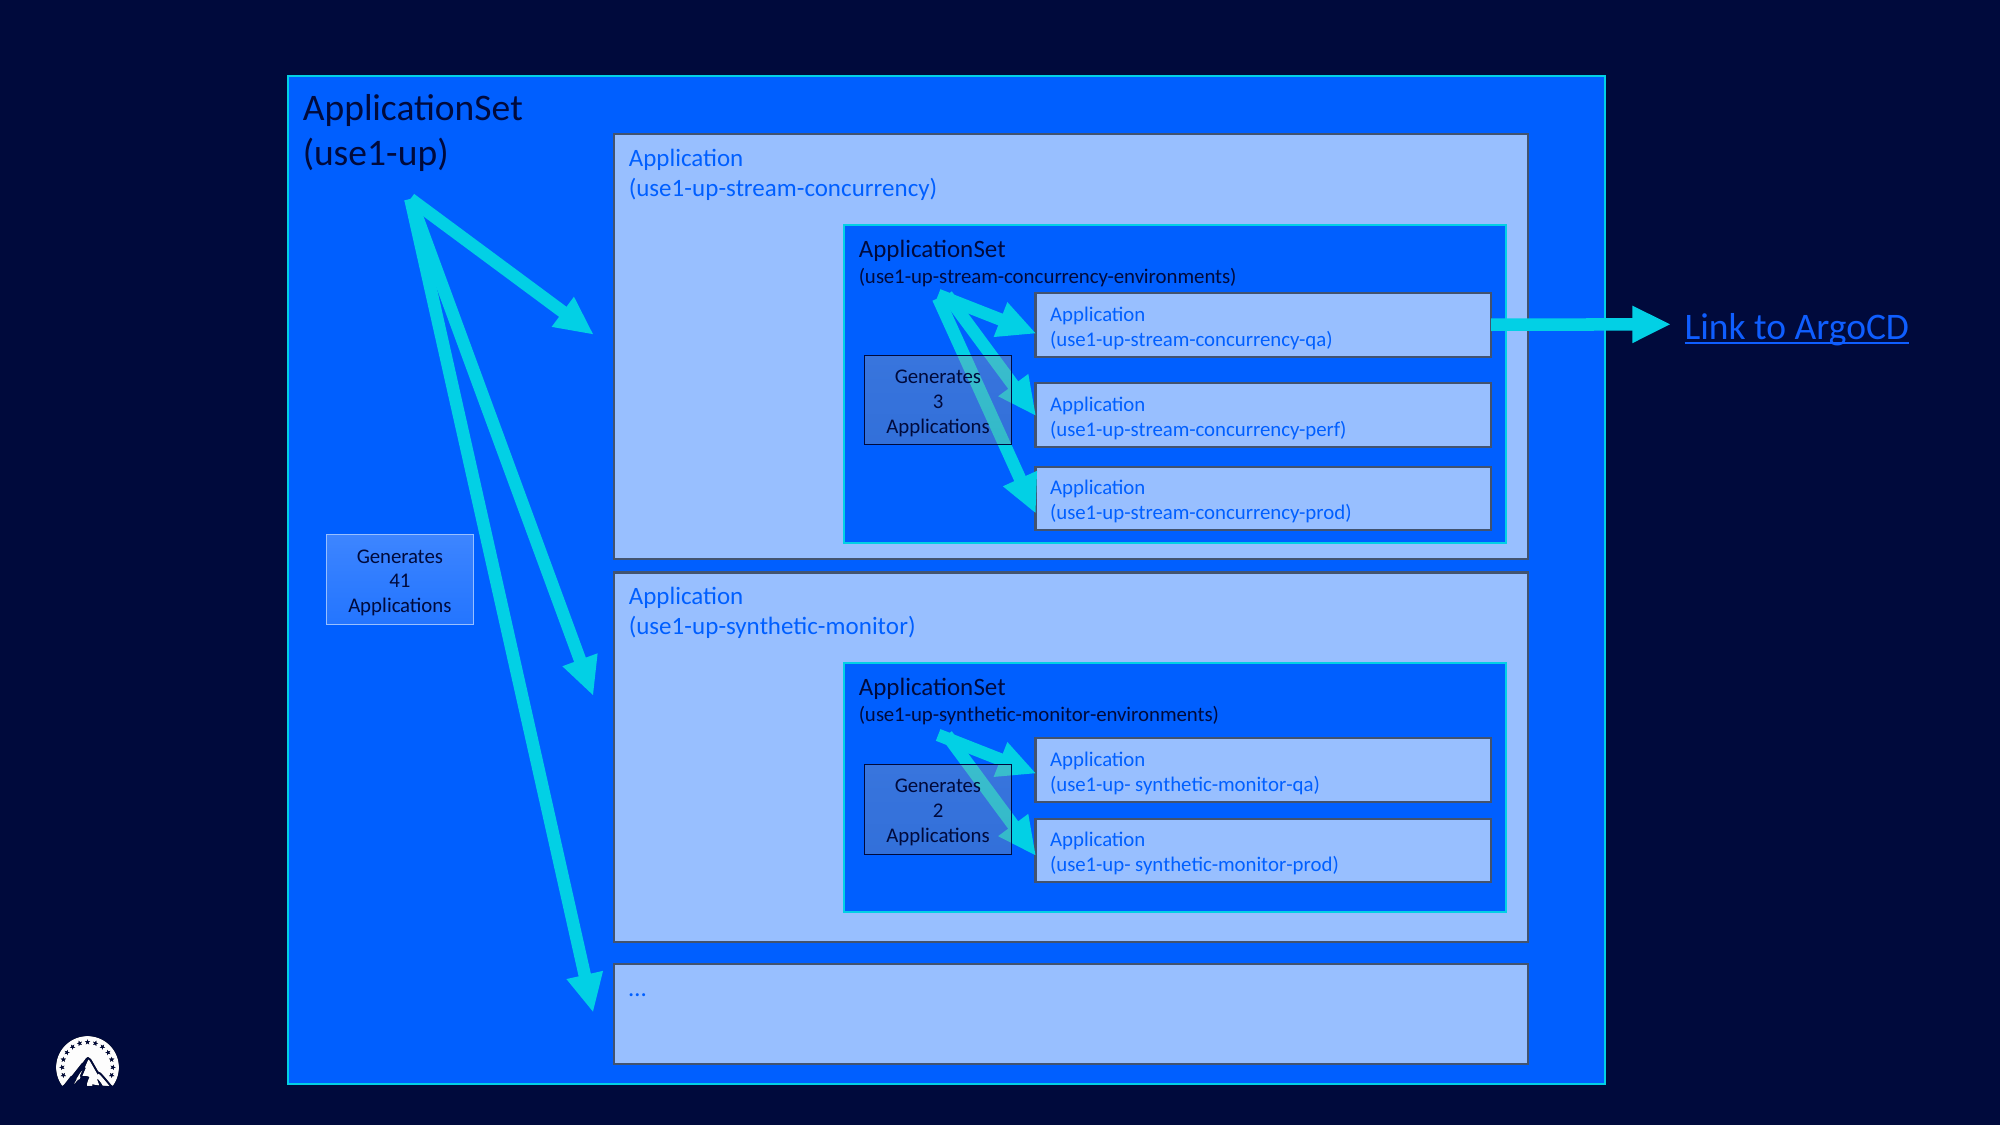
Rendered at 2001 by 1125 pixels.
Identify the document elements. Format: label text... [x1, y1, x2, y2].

text_box Generates 3 Applications [864, 355, 938, 445]
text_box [410, 198, 593, 1012]
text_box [938, 298, 1036, 513]
text_box Application (use1-up-stream-concurrency-perf) [1036, 382, 1492, 448]
picture [56, 1036, 119, 1086]
text_box Link to ArgoCD [1669, 294, 1925, 355]
text_box Application (use1-up-stream-concurrency-prod) [1034, 466, 1492, 531]
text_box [938, 734, 946, 774]
text_box Application (use1-up-stream-concurrency) [613, 133, 1529, 560]
text_box ApplicationSet (use1-up) [287, 75, 1606, 1085]
text_box Application (use1-up- synthetic-monitor-prod) [1034, 818, 1492, 883]
text_box Generates 41 Applications [326, 534, 410, 625]
text_box Generates 2 Applications [864, 764, 946, 855]
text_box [946, 734, 1036, 856]
text_box Application (use1-up- synthetic-monitor-qa) [1036, 737, 1492, 803]
text_box ApplicationSet (use1-up-synthetic-monitor-environments) [843, 662, 1507, 913]
text_box ApplicationSet (use1-up-stream-concurrency-environments) [843, 224, 1507, 544]
text_box … [613, 963, 1529, 1065]
text_box Application (use1-up-synthetic-monitor) [613, 571, 1529, 943]
text_box Application (use1-up-stream-concurrency-qa) [1034, 292, 1492, 358]
